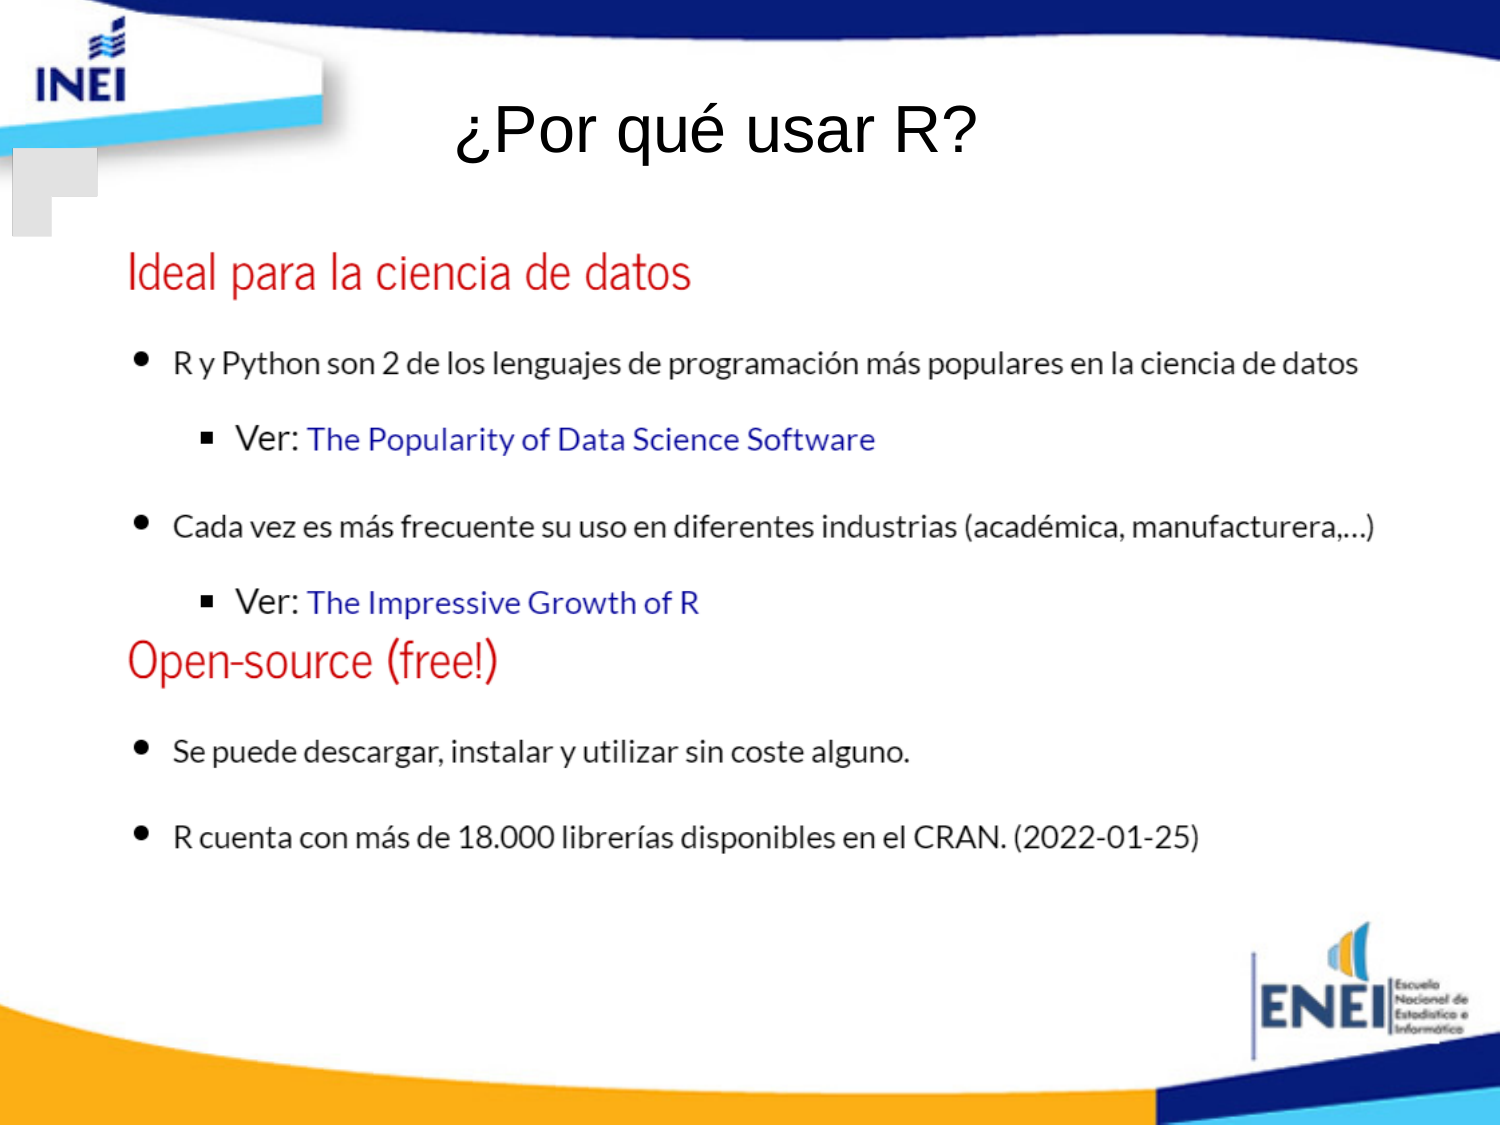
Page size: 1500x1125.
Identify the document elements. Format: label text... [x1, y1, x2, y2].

title ¿Por qué usar R? [41, 77, 1392, 173]
picture [0, 0, 1500, 1125]
